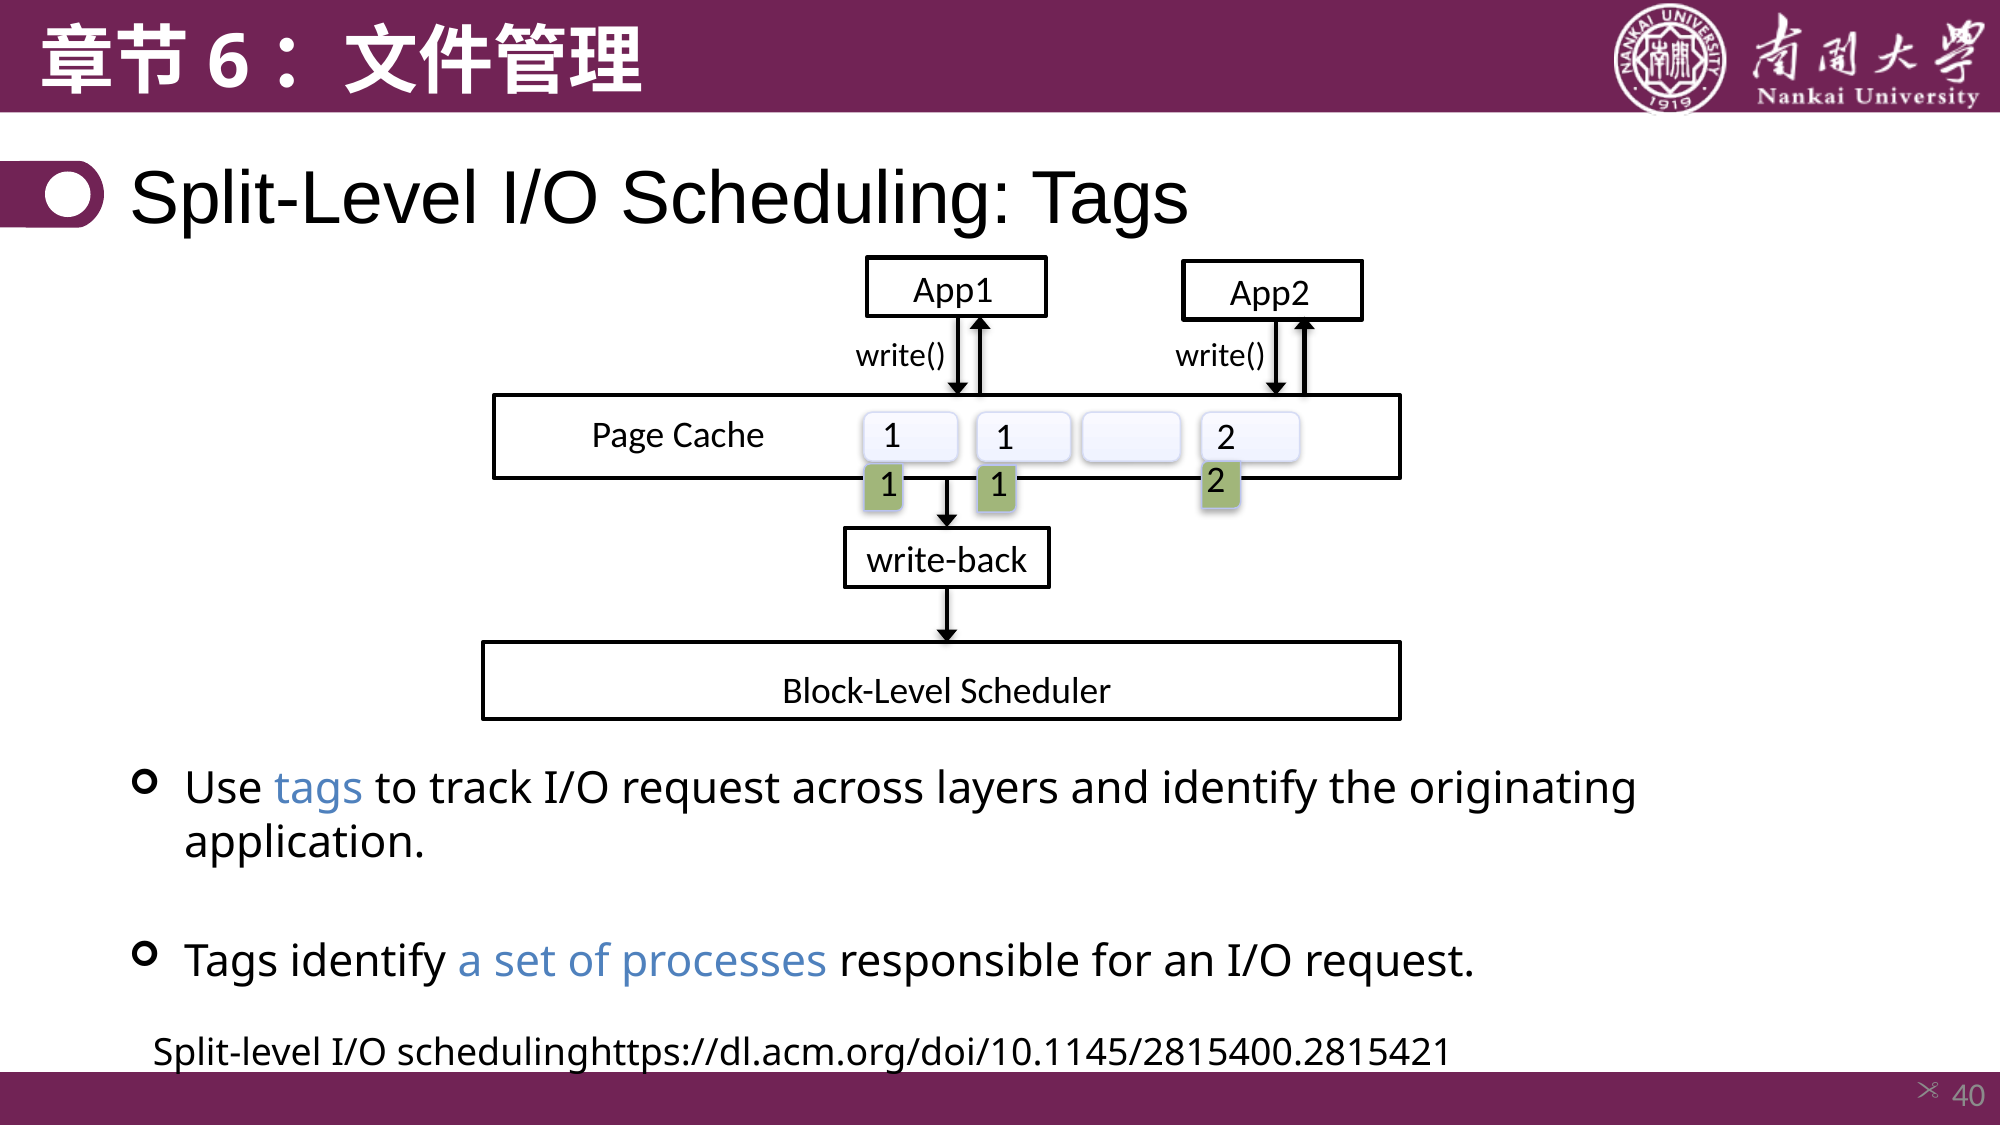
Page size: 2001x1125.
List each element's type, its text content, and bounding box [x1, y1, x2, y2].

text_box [863, 451, 914, 513]
picture [1614, 2, 2001, 120]
text_box [481, 640, 1402, 721]
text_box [1180, 260, 1363, 322]
list Use tags to track I/O request across layers and identify the originating application. Tags identify a set of processes responsible for an I/O request. [114, 752, 1886, 994]
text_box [973, 451, 1024, 513]
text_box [840, 315, 965, 396]
title Split-Level I/O Scheduling: Tags [114, 143, 1886, 255]
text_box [491, 394, 1401, 479]
text_box Block-Level Scheduler [732, 658, 1162, 718]
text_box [1160, 319, 1300, 396]
text_box write-back [843, 526, 1051, 589]
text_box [1190, 447, 1241, 509]
slide_number 40 [1550, 1070, 2000, 1124]
text_box Split-level I/O schedulinghttps://dl.acm.org/doi/10.1145/2815400.2815421 [138, 1029, 1769, 1081]
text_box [863, 257, 1046, 319]
